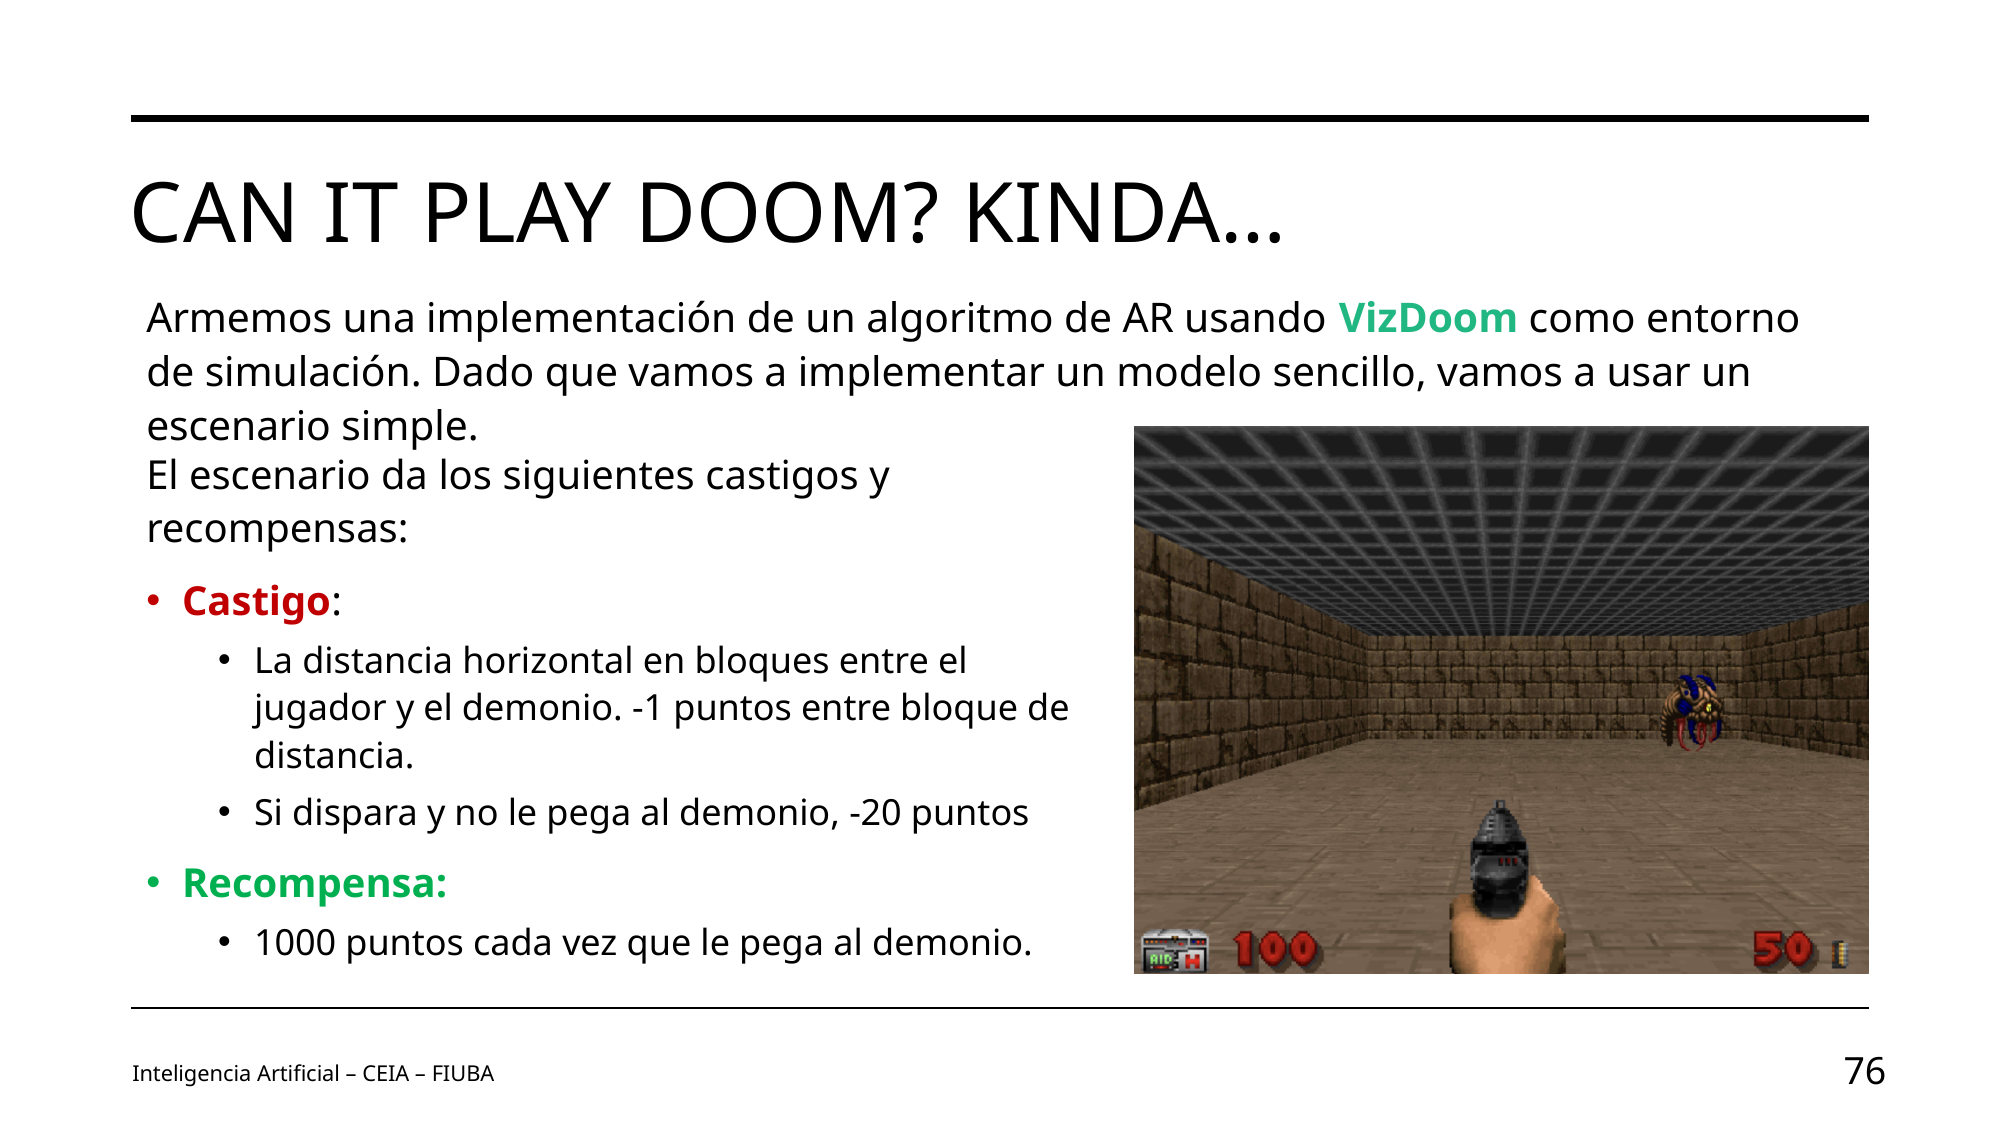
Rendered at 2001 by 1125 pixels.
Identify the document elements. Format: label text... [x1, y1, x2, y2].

slide_number 76 [1791, 1042, 1902, 1103]
picture [1134, 426, 1869, 974]
text_box El escenario da los siguientes castigos y recompensas: Castigo: La distancia horizontal en bloques entre el jugador y el demonio. -1 puntos entre bloque de distancia. Si dispara y no le pega al demonio, -20 puntos Recompensa: 1000 puntos cada vez que le pega al demonio. [131, 437, 1096, 974]
title CAN IT Play Doom? KINDA… [114, 151, 1869, 280]
footer Inteligencia Artificial – CEIA – FIUBA [117, 1042, 862, 1103]
text_box Armemos una implementación de un algoritmo de AR usando VizDoom como entorno de simulación. Dado que vamos a implementar un modelo sencillo, vamos a usar un escenario simple. [131, 279, 1869, 458]
